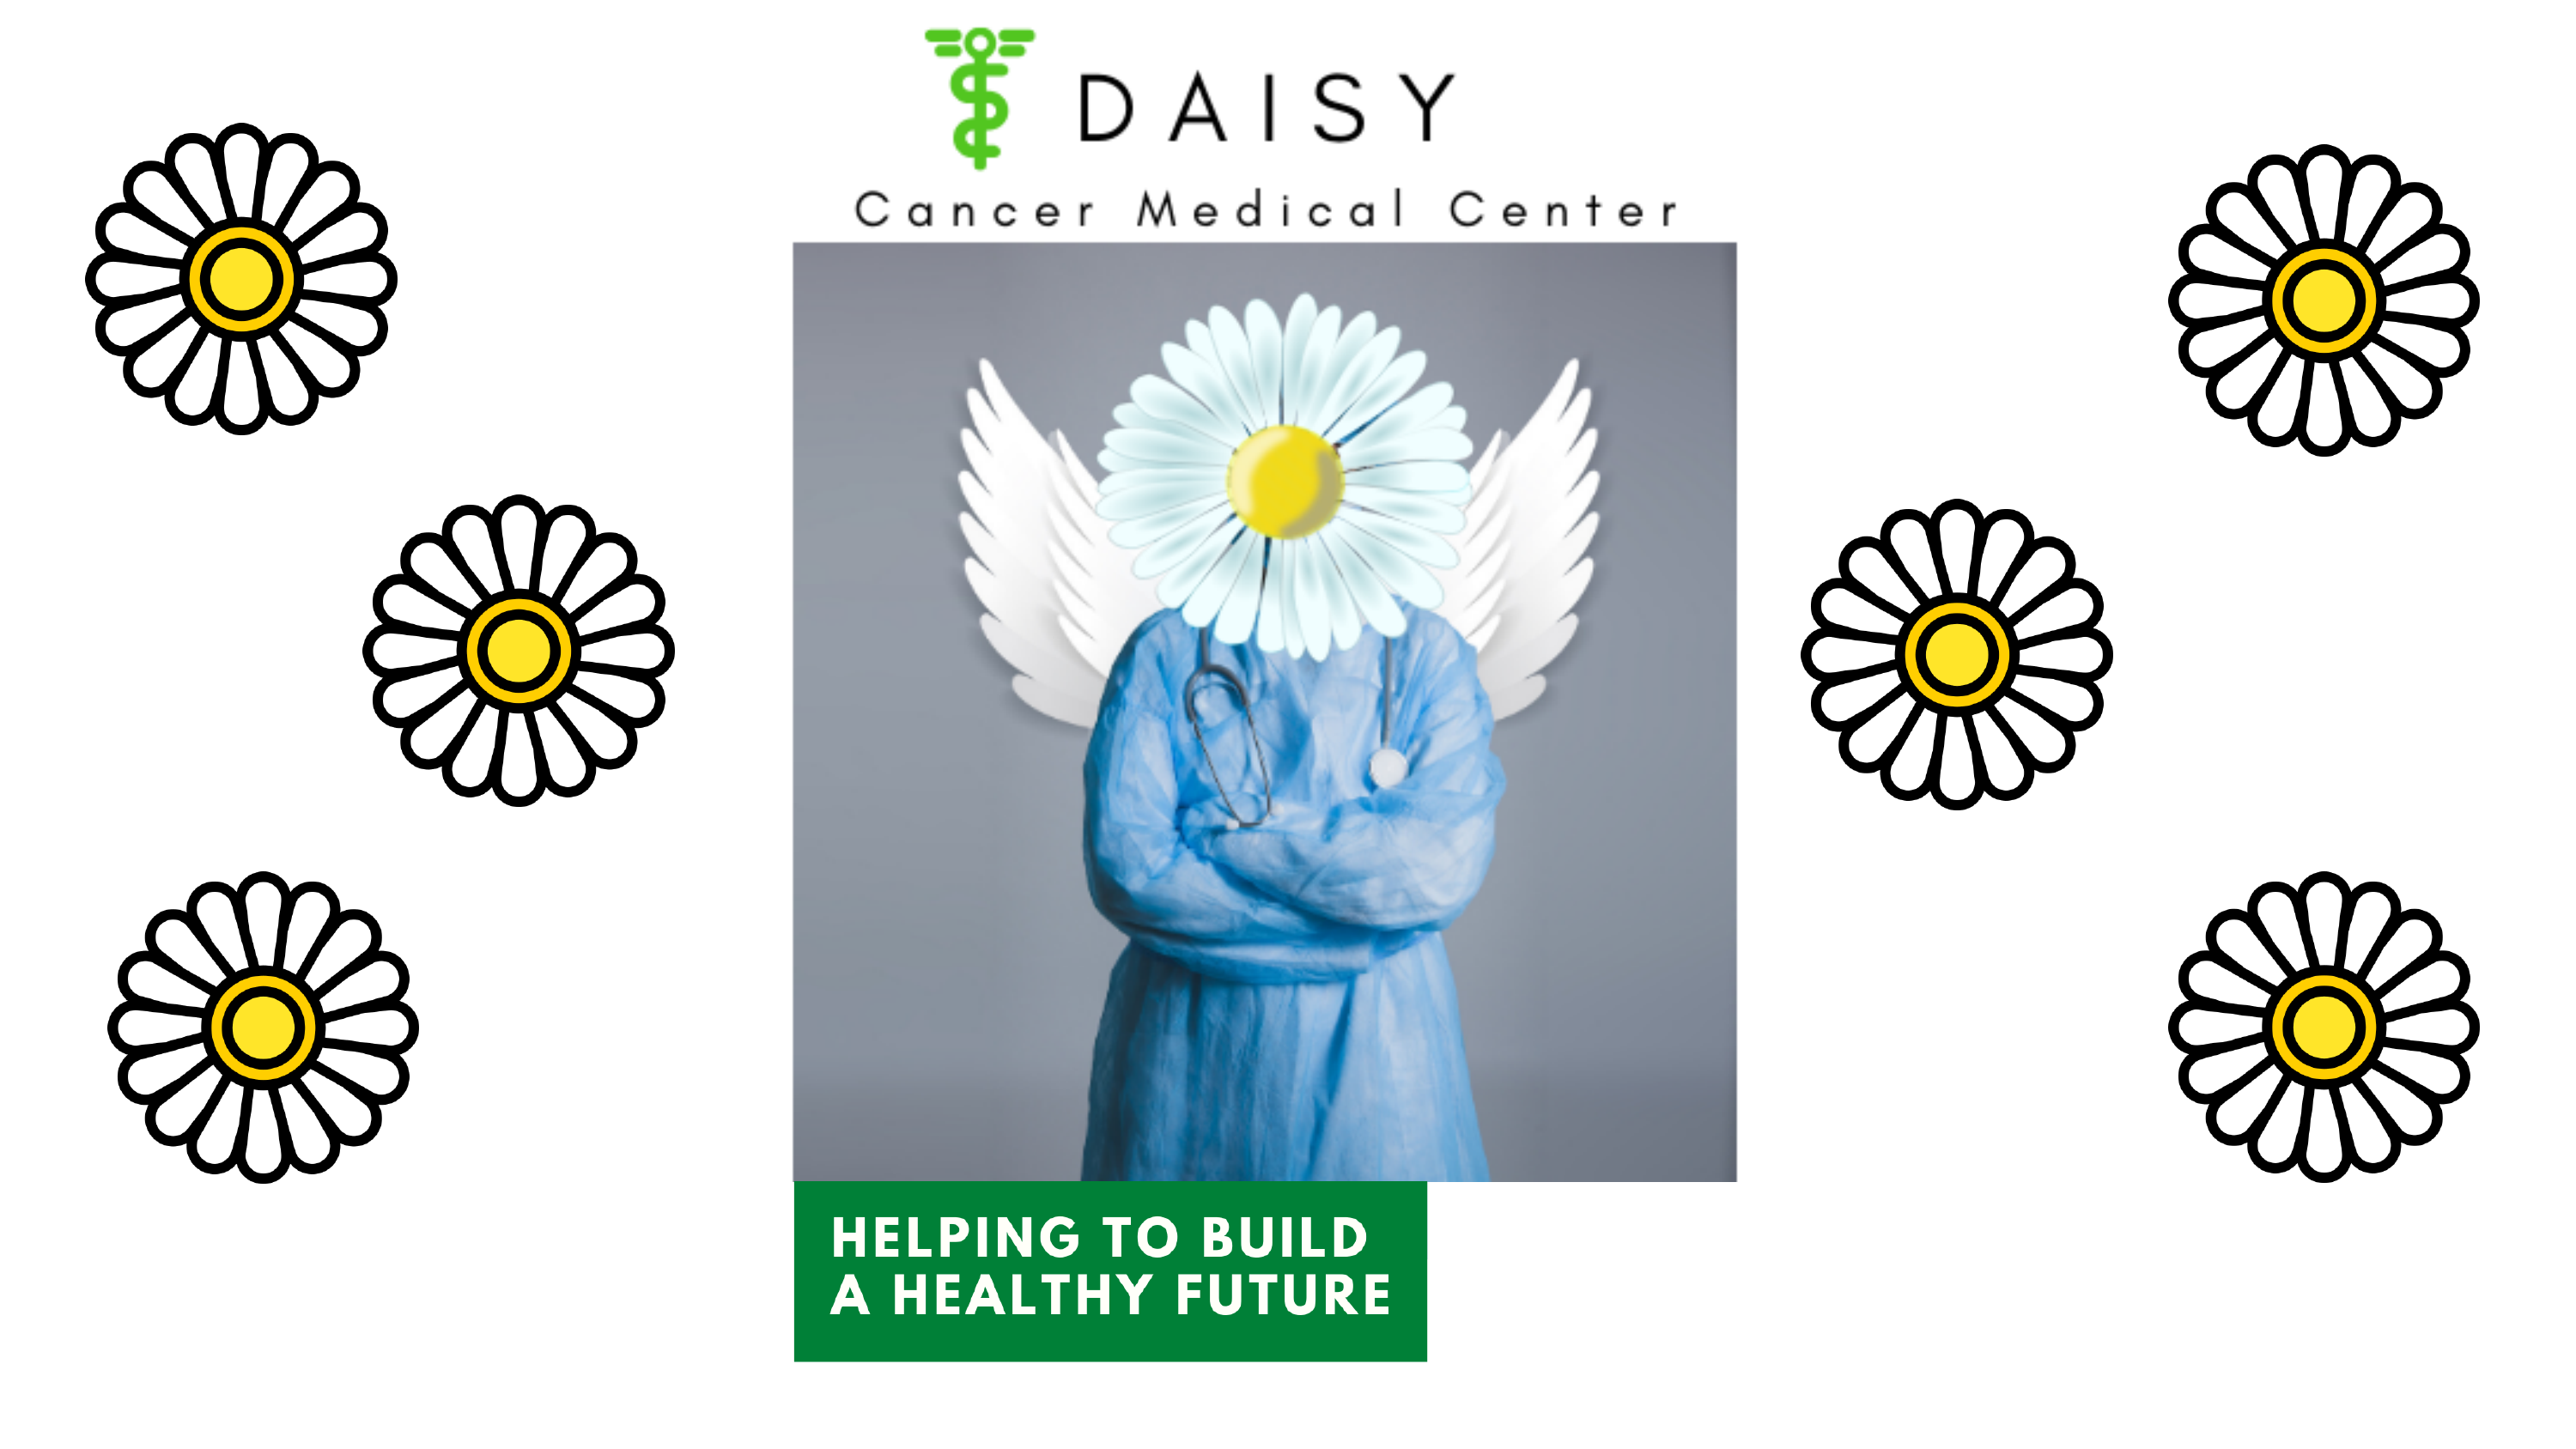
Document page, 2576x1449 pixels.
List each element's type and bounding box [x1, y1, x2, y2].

picture [2167, 144, 2480, 457]
picture [362, 494, 675, 807]
picture [2167, 870, 2480, 1183]
picture [106, 871, 419, 1184]
picture [676, 3, 2113, 1362]
picture [85, 123, 398, 435]
